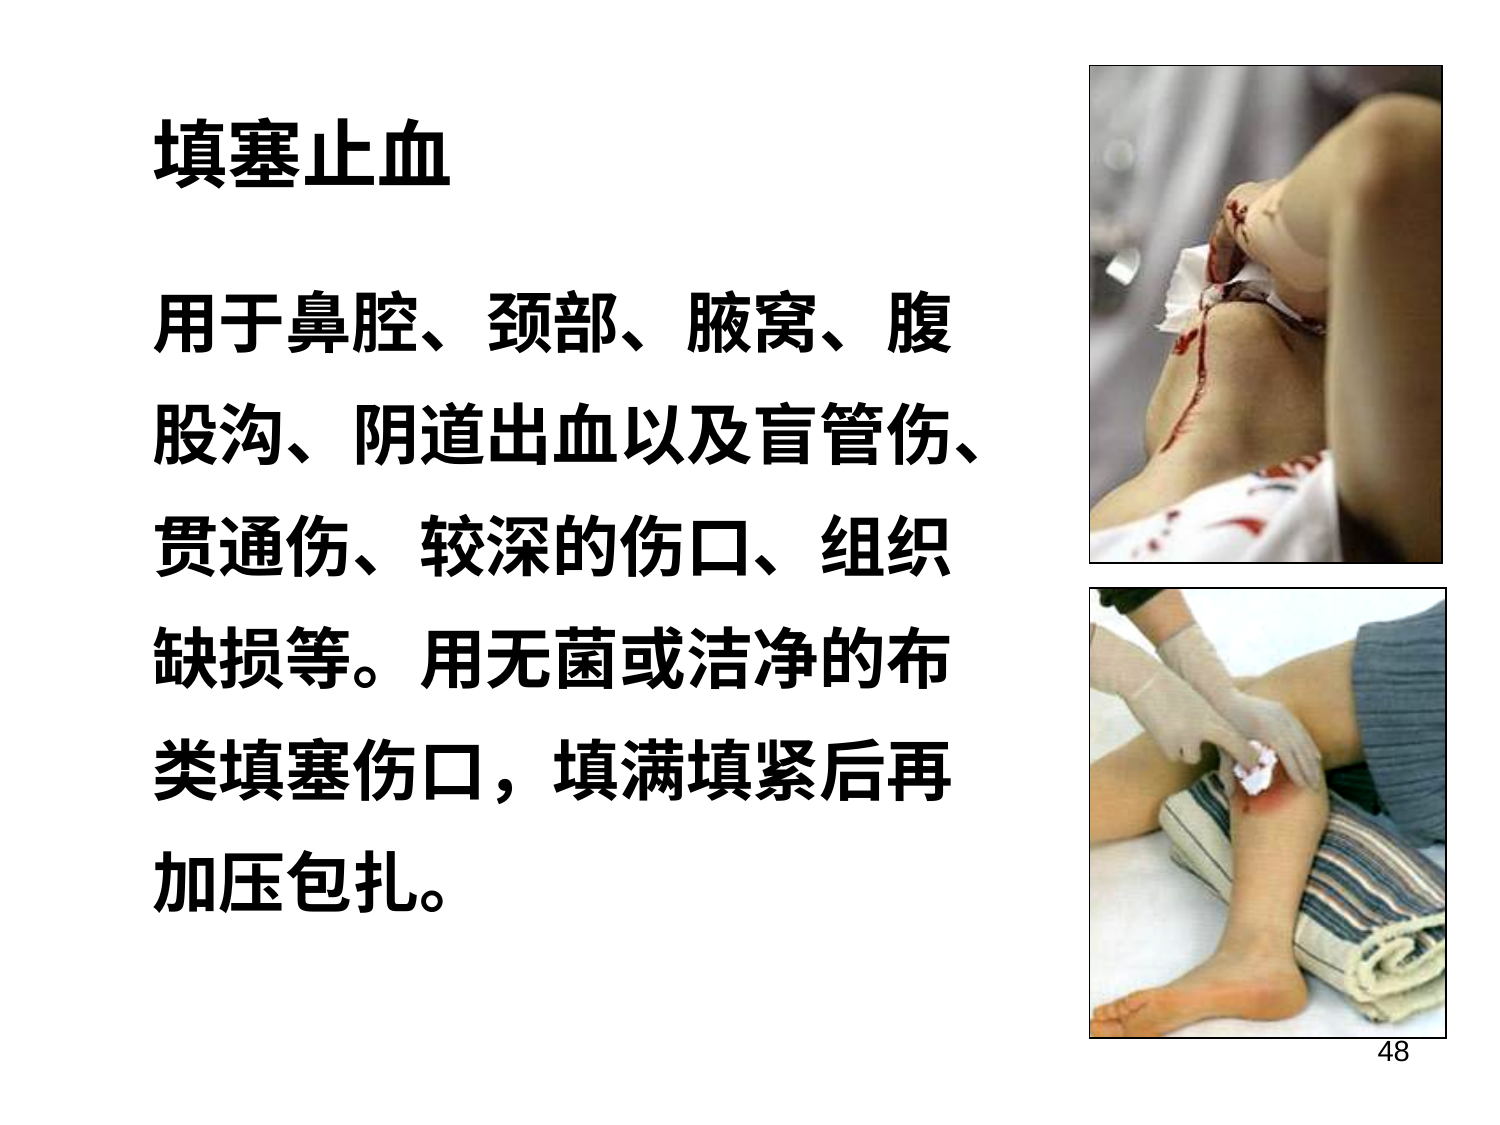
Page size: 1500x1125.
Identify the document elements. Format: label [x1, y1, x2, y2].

text_box [0, 0, 1500, 1125]
